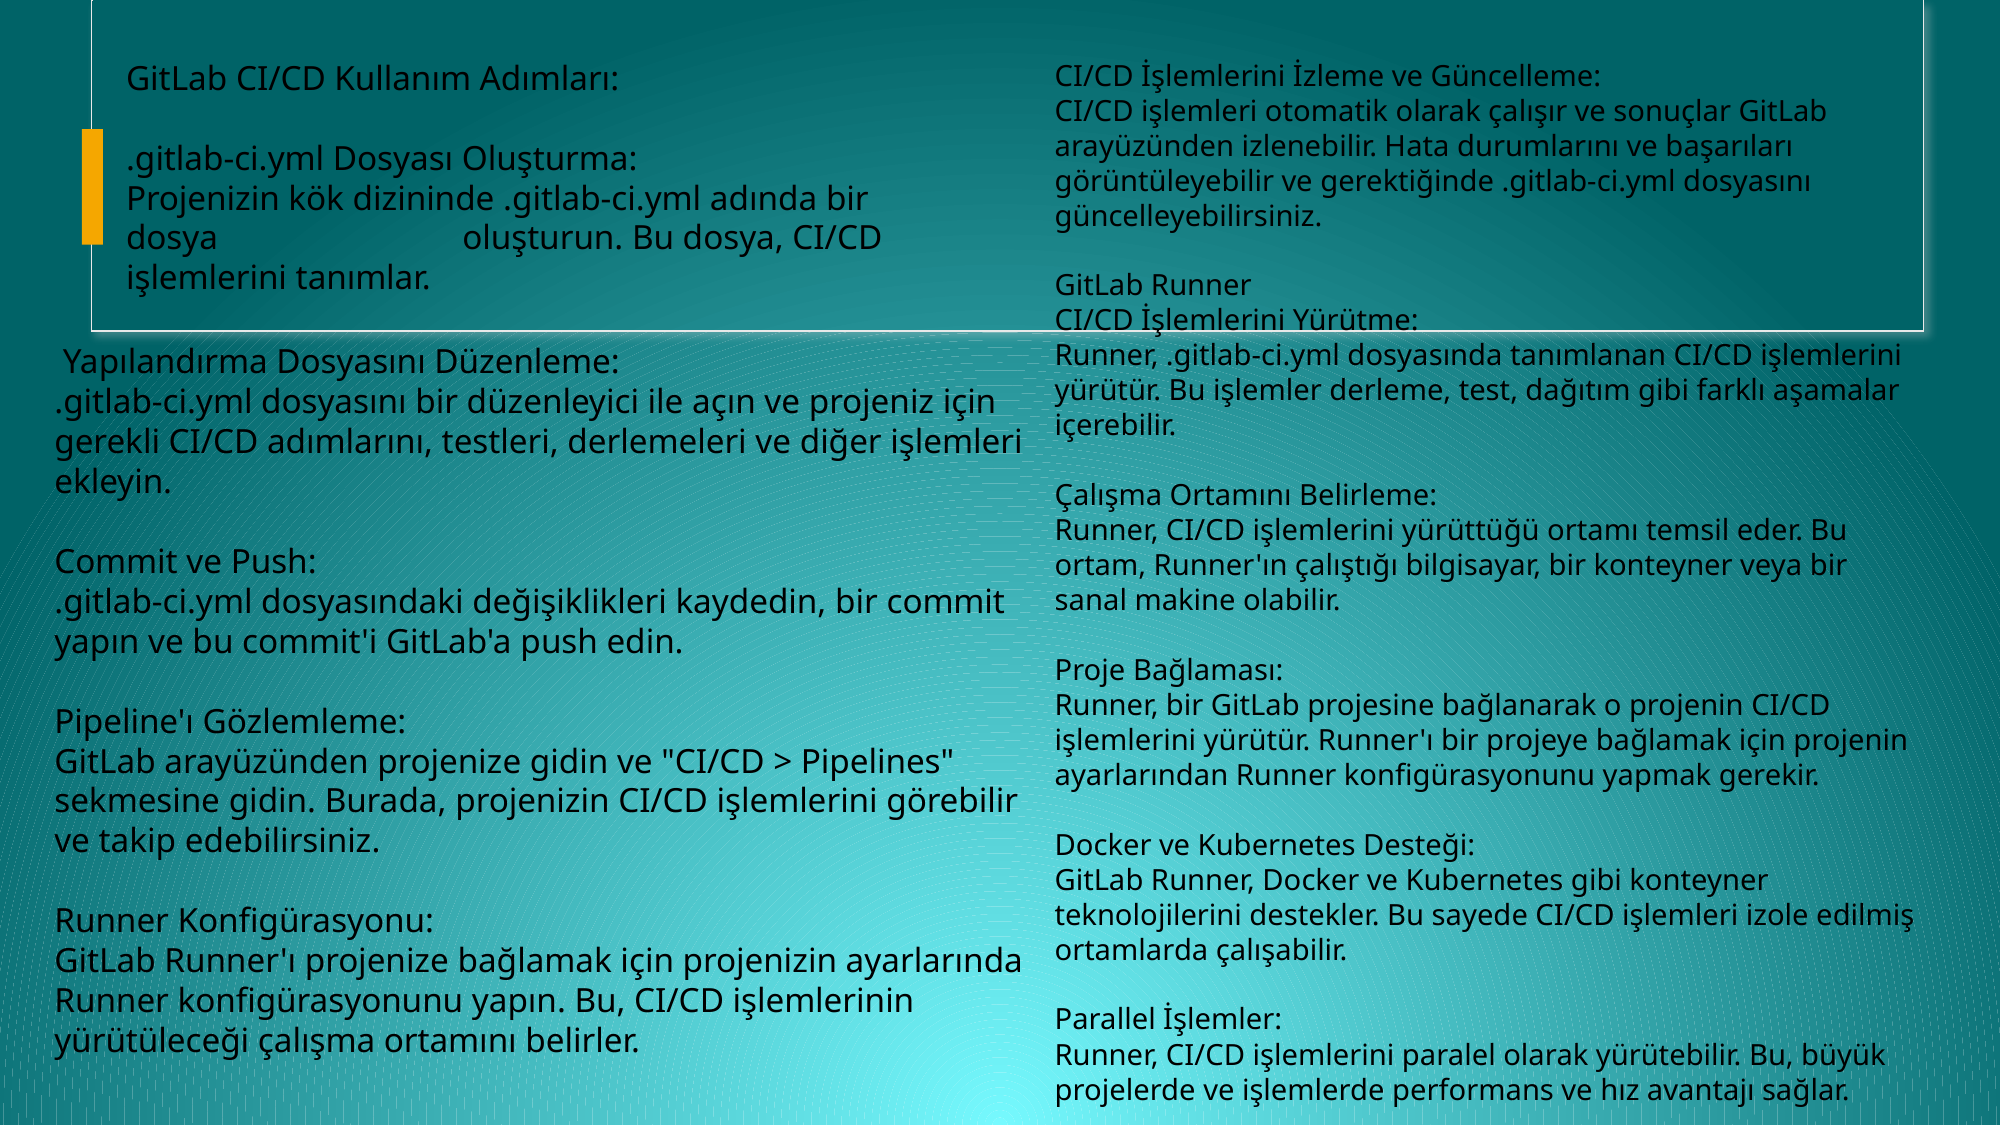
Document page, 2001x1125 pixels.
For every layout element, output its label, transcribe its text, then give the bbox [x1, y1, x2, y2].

text_box CI/CD İşlemlerini İzleme ve Güncelleme: CI/CD işlemleri otomatik olarak çalışır ve sonuçlar GitLab arayüzünden izlenebilir. Hata durumlarını ve başarıları görüntüleyebilir ve gerektiğinde .gitlab-ci.yml dosyasını güncelleyebilirsiniz. GitLab Runner CI/CD İşlemlerini Yürütme: Runner, .gitlab-ci.yml dosyasında tanımlanan CI/CD işlemlerini yürütür. Bu işlemler derleme, test, dağıtım gibi farklı aşamalar içerebilir. Çalışma Ortamını Belirleme: Runner, CI/CD işlemlerini yürüttüğü ortamı temsil eder. Bu ortam, Runner'ın çalıştığı bilgisayar, bir konteyner veya bir sanal makine olabilir. Proje Bağlaması: Runner, bir GitLab projesine bağlanarak o projenin CI/CD işlemlerini yürütür. Runner'ı bir projeye bağlamak için projenin ayarlarından Runner konfigürasyonunu yapmak gerekir. Docker ve Kubernetes Desteği: GitLab Runner, Docker ve Kubernetes gibi konteyner teknolojilerini destekler. Bu sayede CI/CD işlemleri izole edilmiş ortamlarda çalışabilir. Parallel İşlemler: Runner, CI/CD işlemlerini paralel olarak yürütebilir. Bu, büyük projelerde ve işlemlerde performans ve hız avantajı sağlar. [1039, 49, 1932, 1114]
text_box Yapılandırma Dosyasını Düzenleme: .gitlab-ci.yml dosyasını bir düzenleyici ile açın ve projeniz için gerekli CI/CD adımlarını, testleri, derlemeleri ve diğer işlemleri ekleyin. Commit ve Push: .gitlab-ci.yml dosyasındaki değişiklikleri kaydedin, bir commit yapın ve bu commit'i GitLab'a push edin. Pipeline'ı Gözlemleme: GitLab arayüzünden projenize gidin ve "CI/CD > Pipelines" sekmesine gidin. Burada, projenizin CI/CD işlemlerini görebilir ve takip edebilirsiniz. Runner Konfigürasyonu: GitLab Runner'ı projenize bağlamak için projenizin ayarlarında Runner konfigürasyonunu yapın. Bu, CI/CD işlemlerinin yürütüleceği çalışma ortamını belirler. [39, 333, 1040, 1067]
text_box GitLab CI/CD Kullanım Adımları: .gitlab-ci.yml Dosyası Oluşturma: Projenizin kök dizininde .gitlab-ci.yml adında bir dosya oluşturun. Bu dosya, CI/CD işlemlerini tanımlar. [111, 49, 961, 304]
